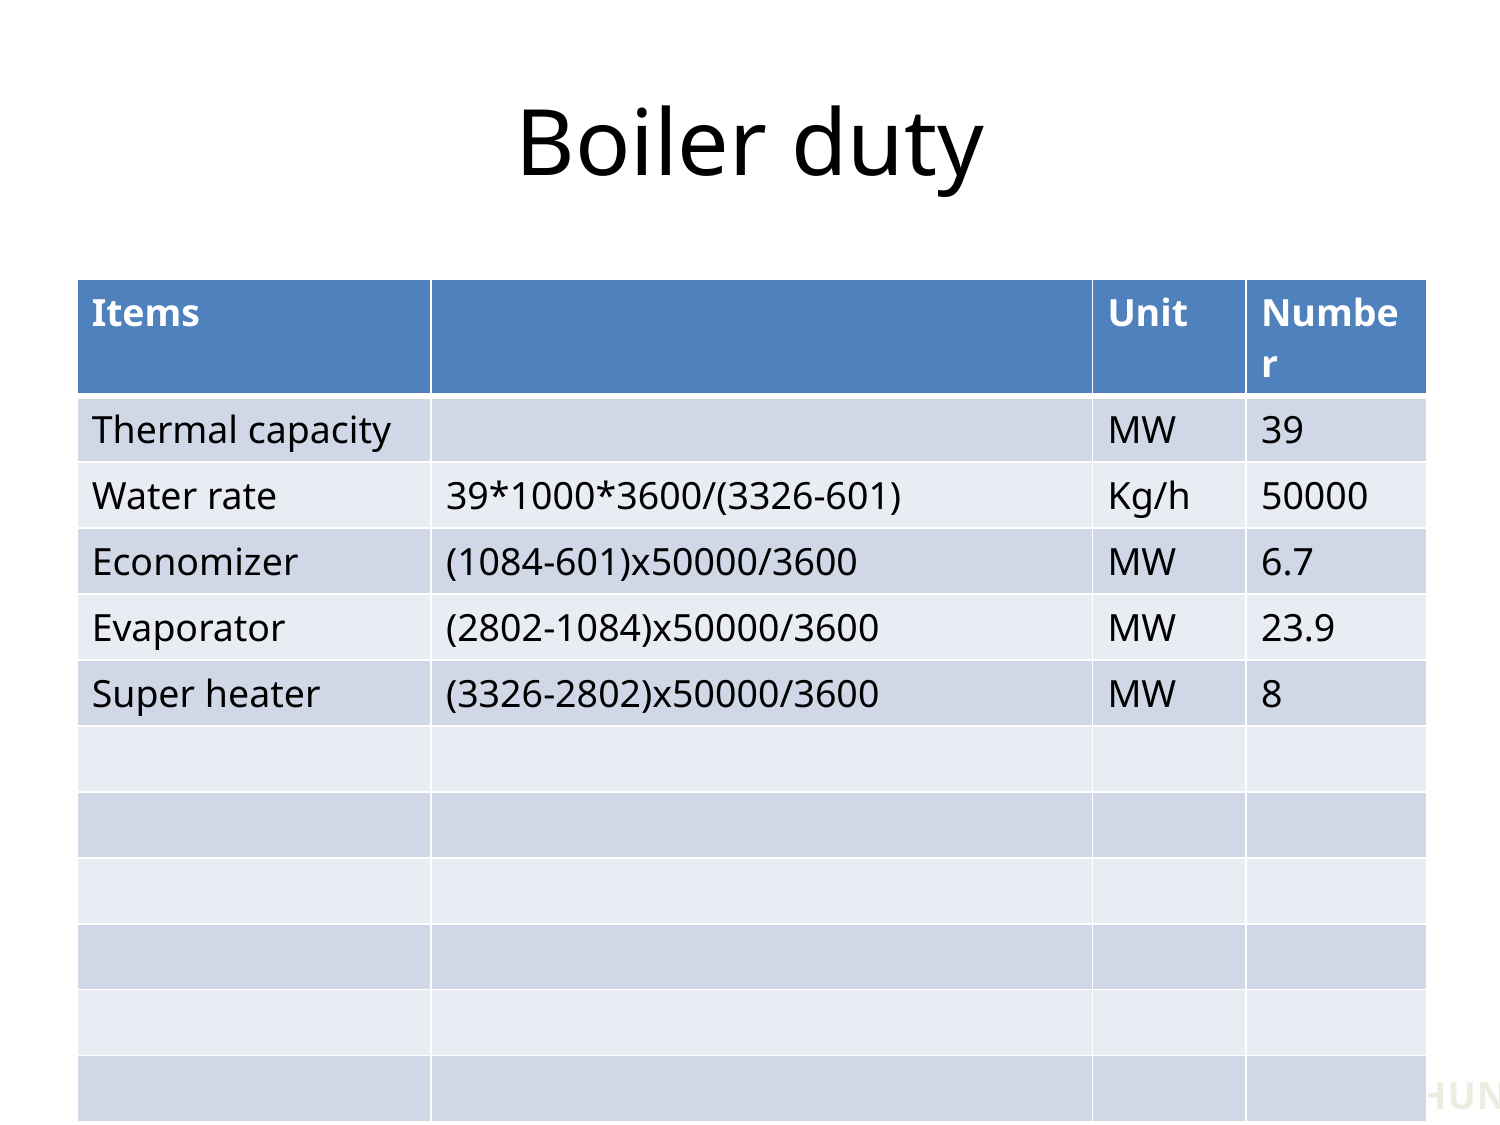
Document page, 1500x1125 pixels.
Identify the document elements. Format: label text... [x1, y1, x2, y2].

table_cell Economizer [78, 529, 430, 593]
table_cell [1247, 859, 1426, 923]
table_header Items [78, 280, 430, 393]
table_cell [78, 793, 430, 857]
table_cell [432, 859, 1092, 923]
table_cell (1084-601)x50000/3600 [432, 529, 1092, 593]
table_cell [1093, 990, 1245, 1055]
table_cell MW [1093, 595, 1245, 659]
table_cell [78, 727, 430, 791]
table_cell [1093, 925, 1245, 989]
table_cell [1093, 859, 1245, 923]
table_cell MW [1093, 529, 1245, 593]
table_cell [432, 399, 1092, 461]
title Boiler duty [75, 45, 1425, 233]
table_cell Kg/h [1093, 463, 1245, 527]
table_cell [1093, 1056, 1245, 1121]
table_cell [432, 793, 1092, 857]
table_cell MW [1093, 661, 1245, 725]
table_cell [432, 990, 1092, 1055]
table_cell [78, 1056, 430, 1121]
table_cell MW [1093, 399, 1245, 461]
table_header Unit [1093, 280, 1245, 393]
table_cell 39 [1247, 399, 1426, 461]
table_cell [432, 925, 1092, 989]
table_cell Thermal capacity [78, 399, 430, 461]
table_cell [1093, 793, 1245, 857]
table_header [432, 280, 1092, 393]
table_cell [432, 727, 1092, 791]
table_cell [1247, 793, 1426, 857]
table_cell [78, 990, 430, 1055]
table_cell 8 [1247, 661, 1426, 725]
table_cell Super heater [78, 661, 430, 725]
table_cell 6.7 [1247, 529, 1426, 593]
table_cell [78, 925, 430, 989]
table_cell [1093, 727, 1245, 791]
table_cell [1247, 1056, 1426, 1121]
table_cell Evaporator [78, 595, 430, 659]
table_cell [432, 1056, 1092, 1121]
table_cell [1247, 925, 1426, 989]
table_cell Water rate [78, 463, 430, 527]
table_cell [1247, 990, 1426, 1055]
table_cell 23.9 [1247, 595, 1426, 659]
table_cell [1247, 727, 1426, 791]
table_cell 50000 [1247, 463, 1426, 527]
table_cell (3326-2802)x50000/3600 [432, 661, 1092, 725]
table_cell [78, 859, 430, 923]
table_cell 39*1000*3600/(3326-601) [432, 463, 1092, 527]
table_header Number [1247, 280, 1426, 393]
table_cell (2802-1084)x50000/3600 [432, 595, 1092, 659]
